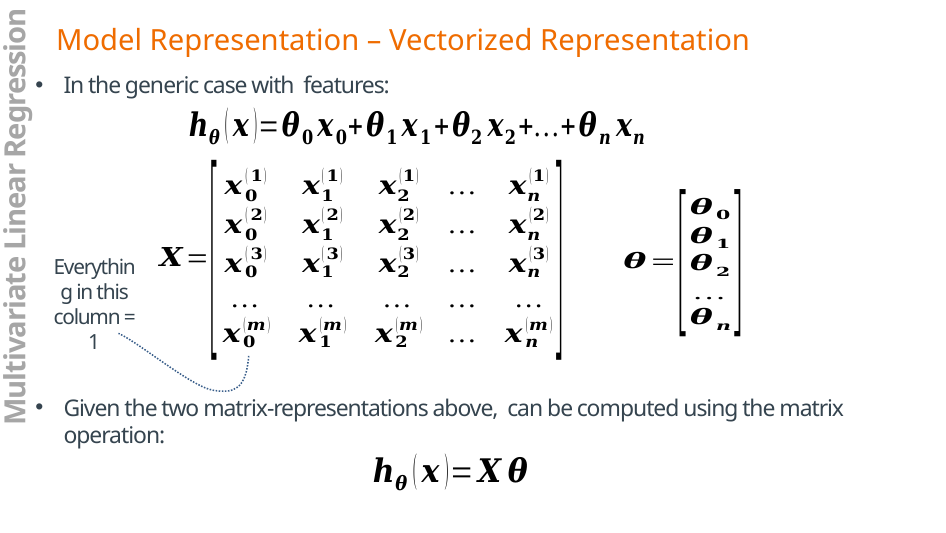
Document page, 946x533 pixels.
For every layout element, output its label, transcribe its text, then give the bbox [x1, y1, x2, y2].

text_box [155, 339, 251, 394]
text_box Multivariate Linear Regression [0, 8, 32, 485]
text_box Everything in this column = 1 [33, 246, 155, 361]
text_box Model Representation – Vectorized Representation [54, 18, 798, 57]
